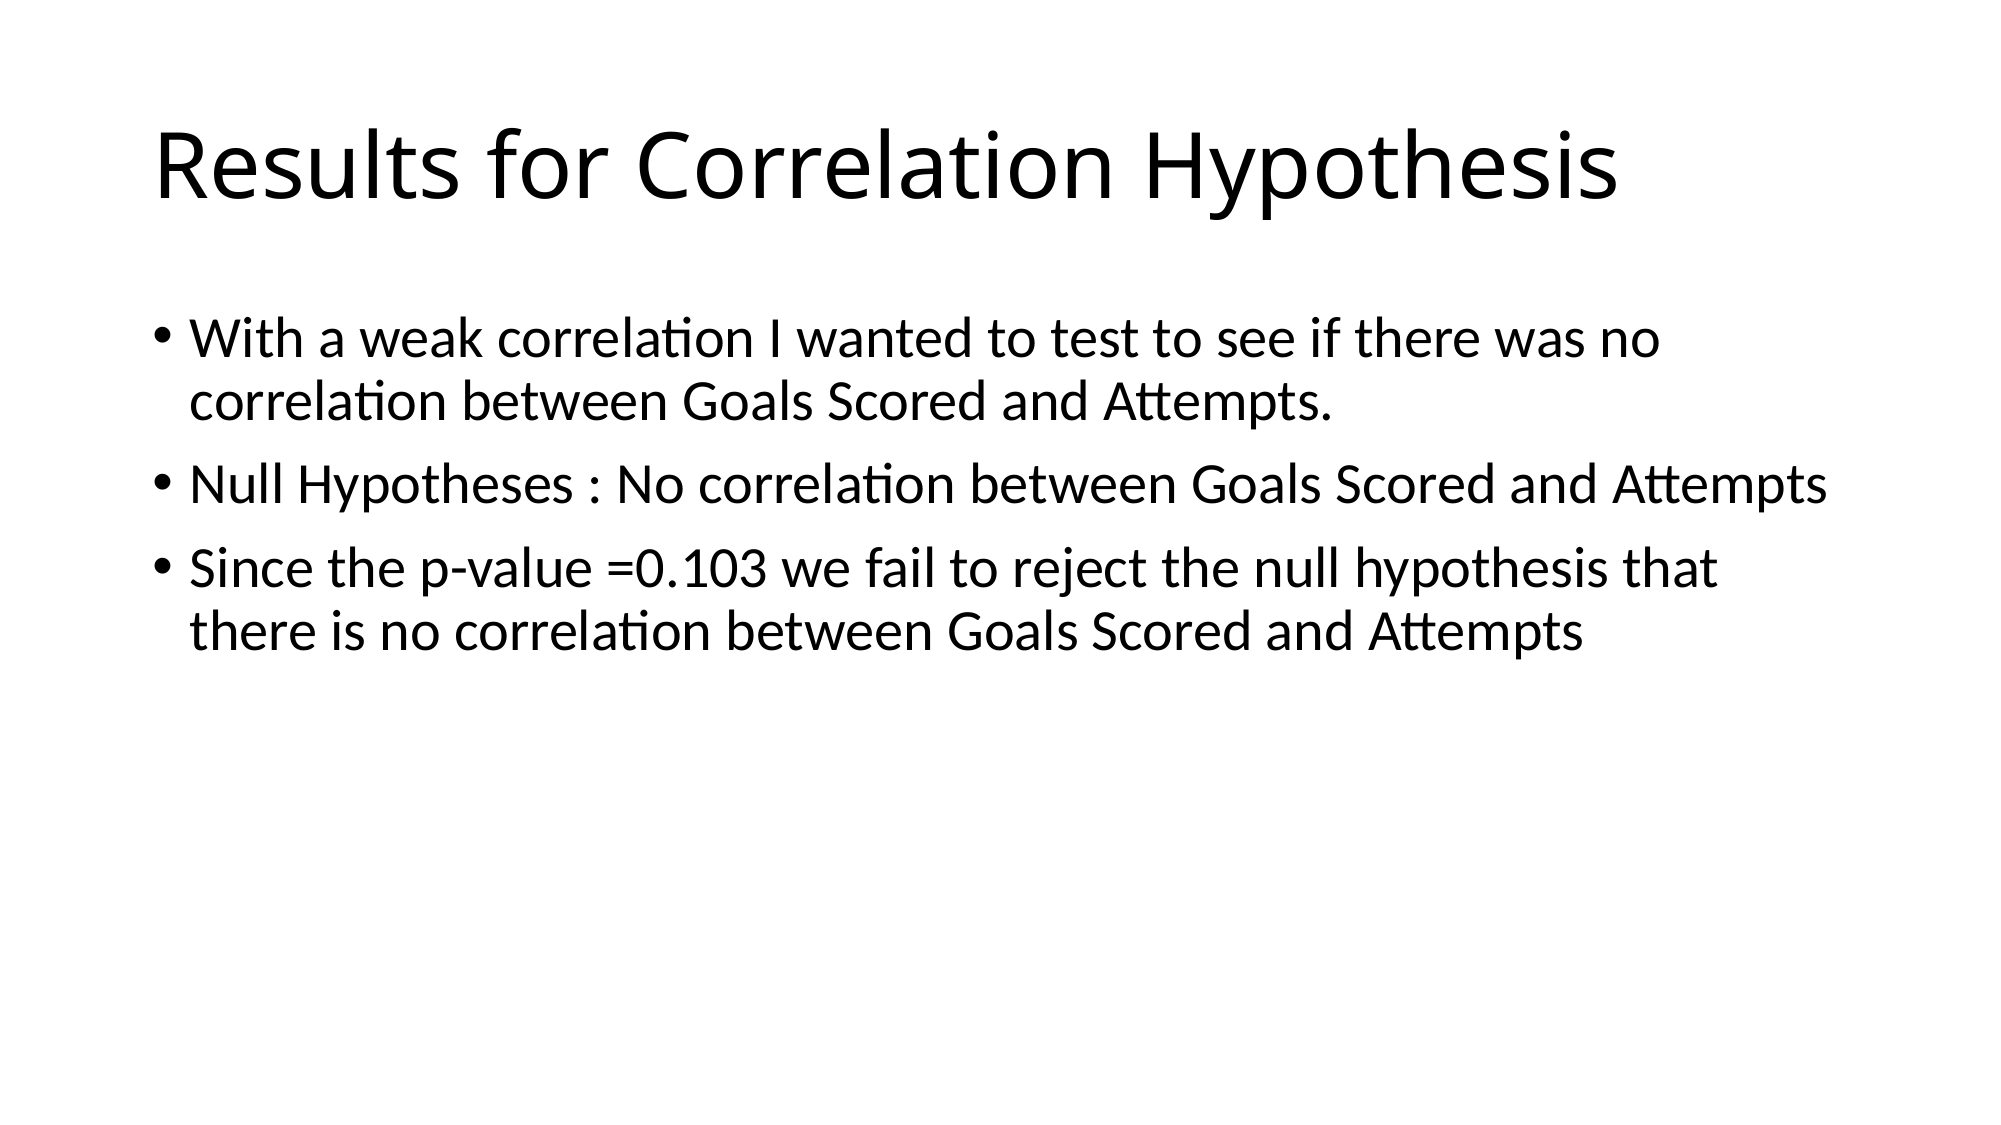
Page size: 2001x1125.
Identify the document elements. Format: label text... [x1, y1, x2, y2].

title Results for Correlation Hypothesis [137, 59, 1863, 278]
list With a weak correlation I wanted to test to see if there was no correlation between Goals Scored and Attempts. Null Hypotheses : No correlation between Goals Scored and Attempts Since the p-value =0.103 we fail to reject the null hypothesis that there is no correlation between Goals Scored and Attempts [137, 299, 1863, 1014]
